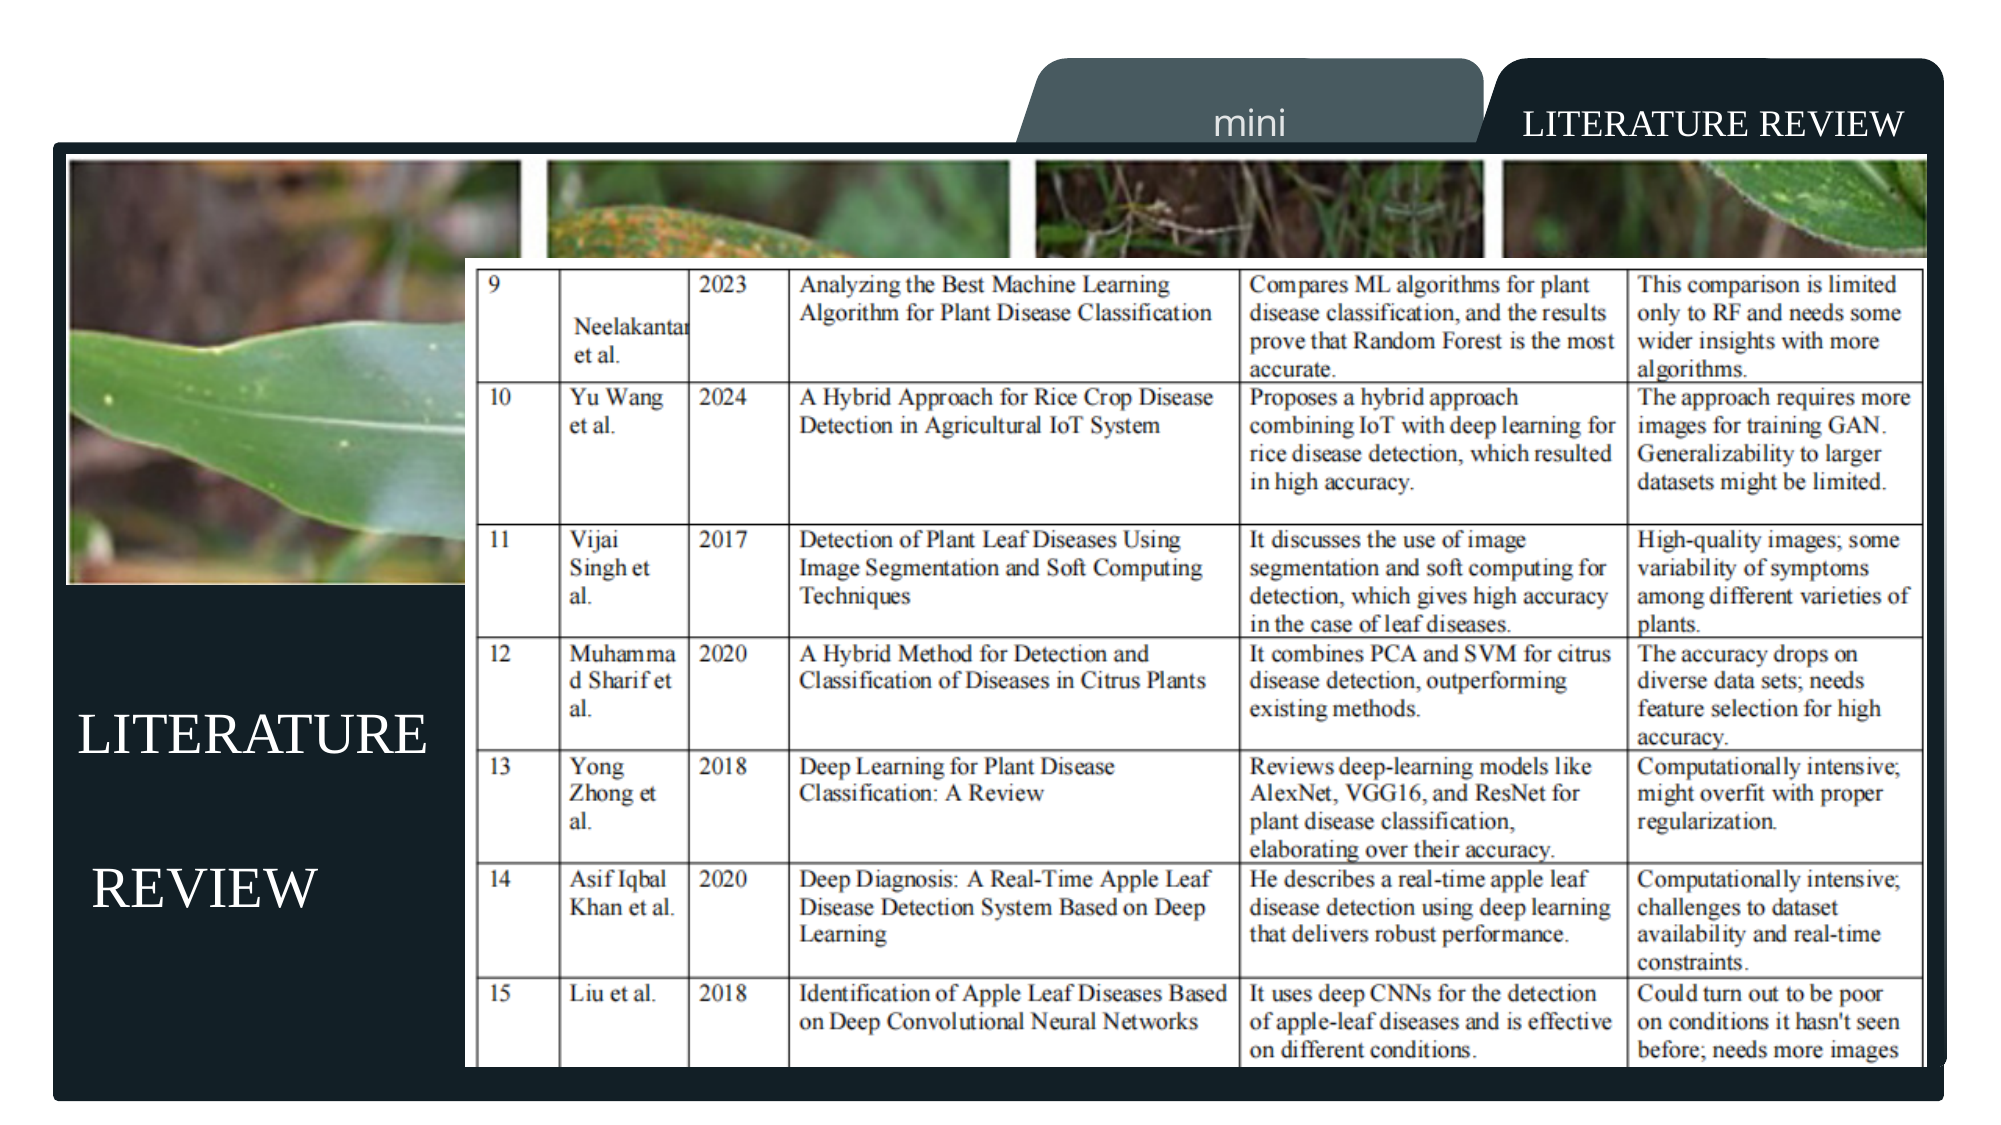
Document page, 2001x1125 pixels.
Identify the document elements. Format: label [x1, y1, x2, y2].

text_box [53, 142, 1944, 1102]
text_box [1419, 58, 1944, 396]
text_box [959, 58, 1419, 142]
picture [66, 154, 1927, 1067]
text_box [208, 437, 465, 694]
